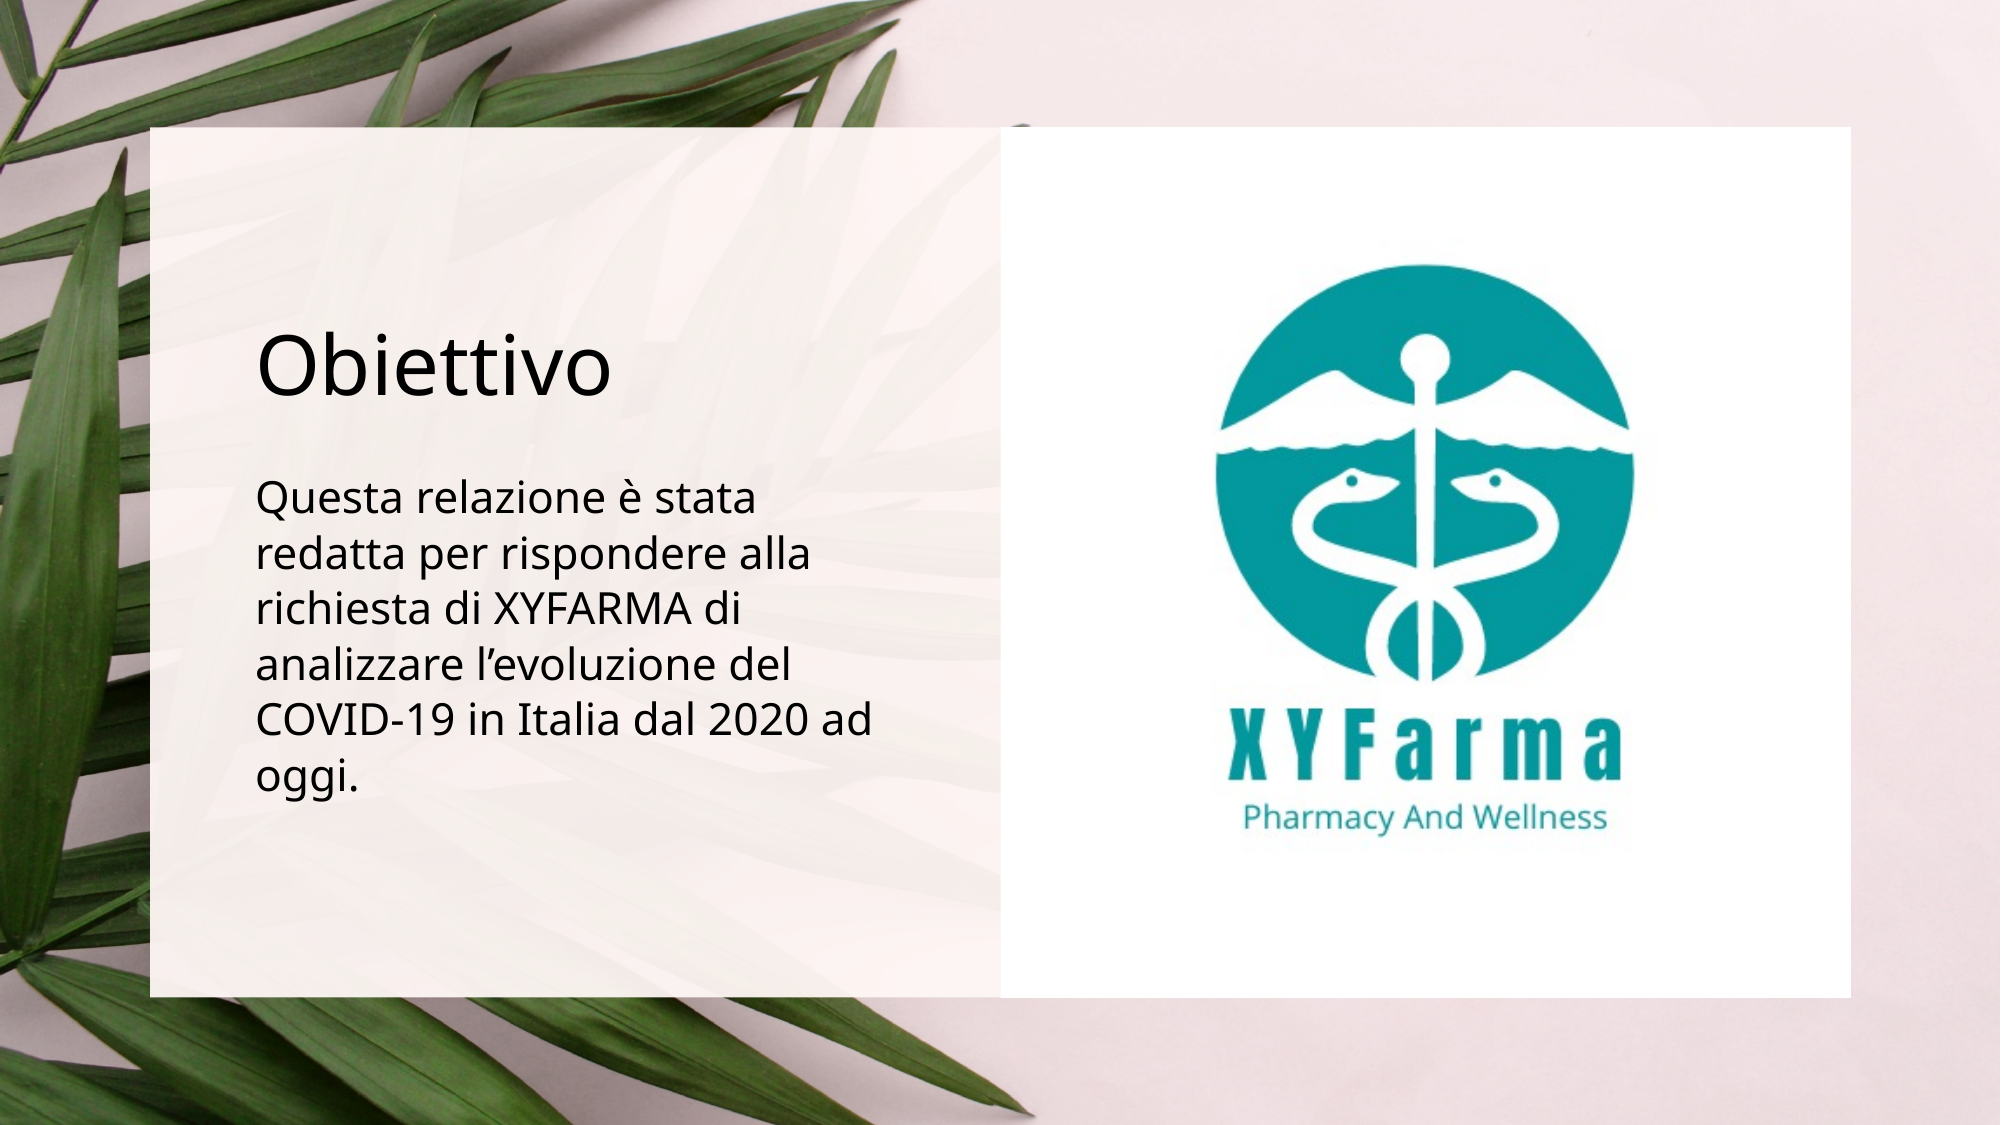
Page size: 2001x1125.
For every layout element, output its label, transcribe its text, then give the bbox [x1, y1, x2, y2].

picture [0, 0, 2000, 1125]
list Questa relazione è stata redatta per rispondere alla richiesta di XYFARMA di analizzare l’evoluzione del COVID-19 in Italia dal 2020 ad oggi. [240, 459, 911, 808]
title Obiettivo [240, 299, 911, 438]
